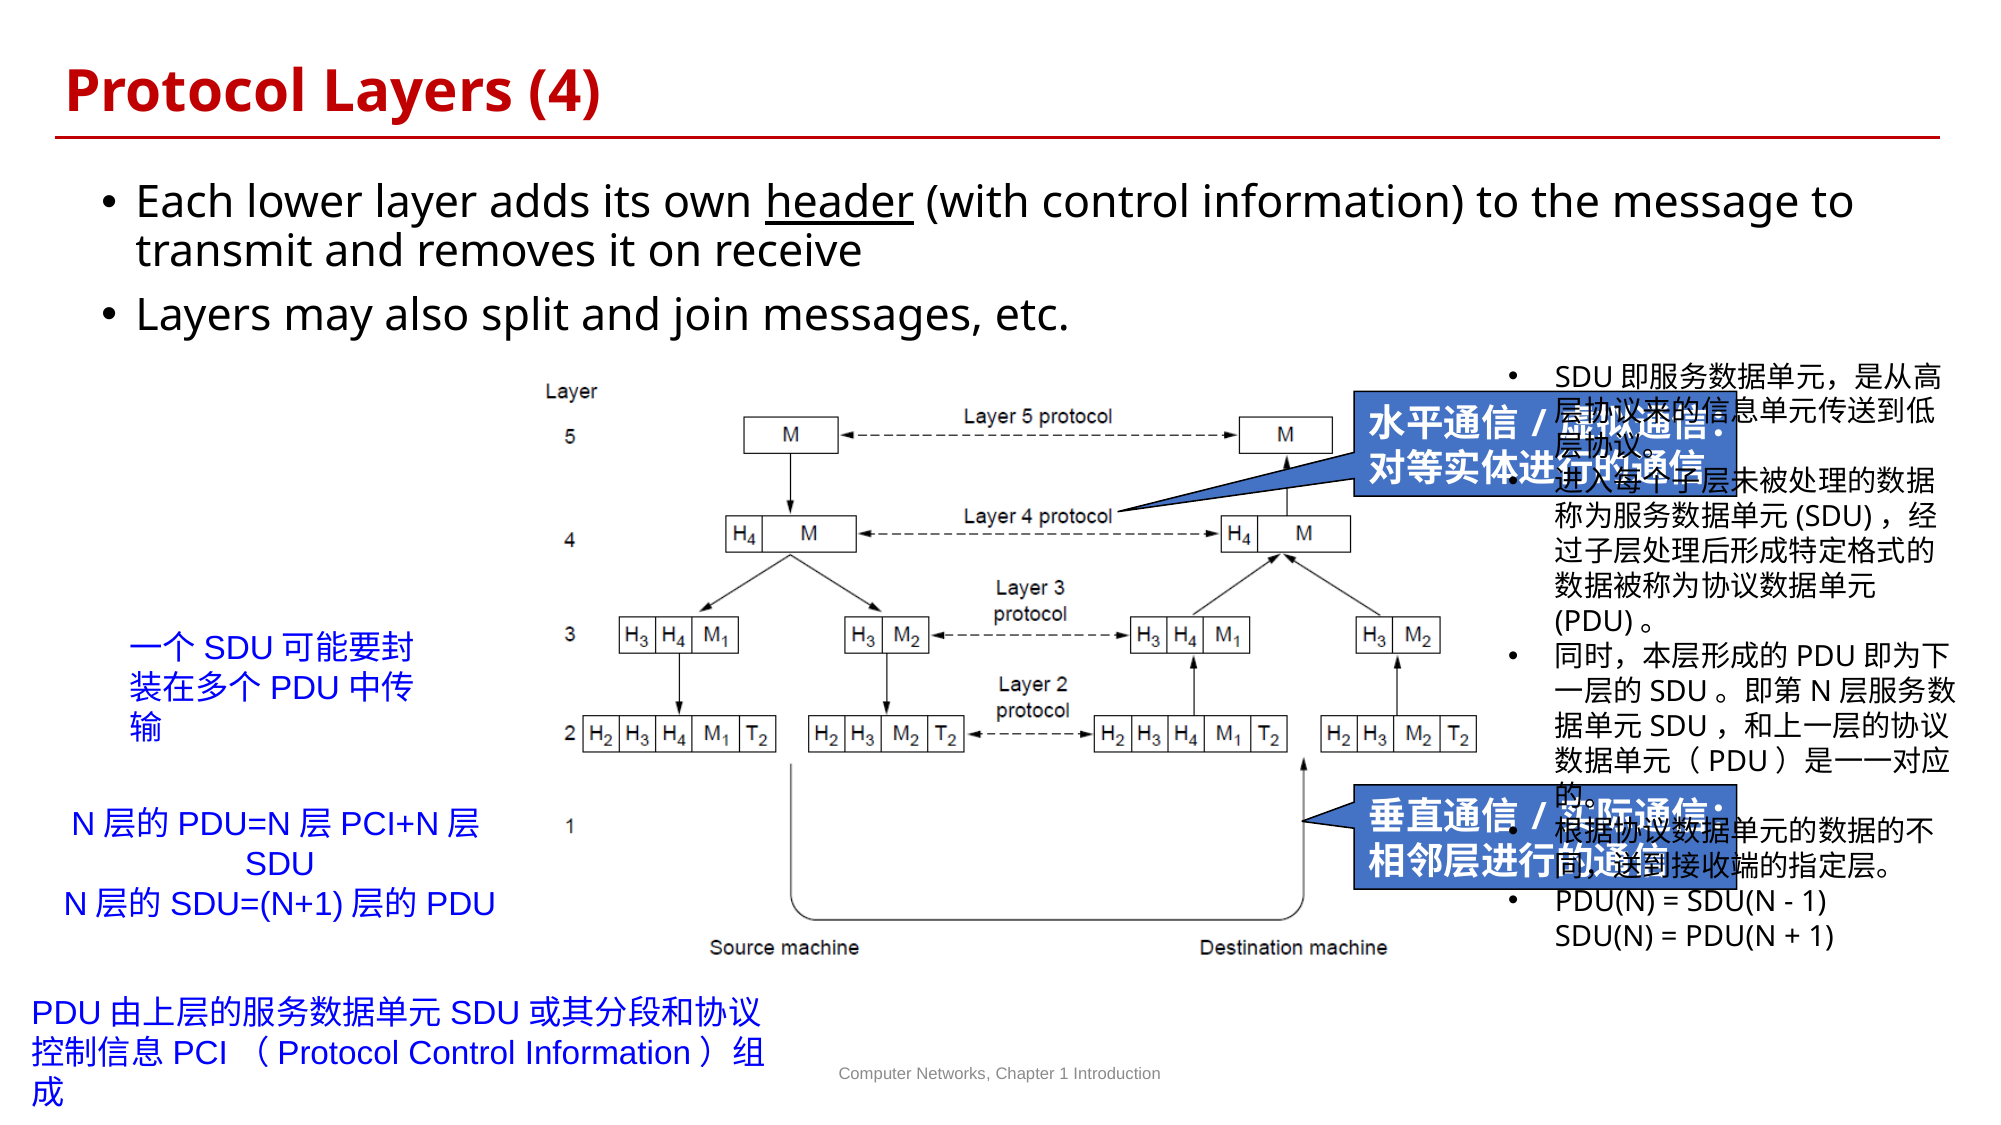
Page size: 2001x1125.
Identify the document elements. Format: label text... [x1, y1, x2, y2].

text_box SDU即服务数据单元，是从高层协议来的信息单元传送到低层协议。 进入每个子层未被处理的数据称为服务数据单元(SDU)，经过子层处理后形成特定格式的数据被称为协议数据单元(PDU)。 同时，本层形成的PDU即为下一层的SDU。即第N层服务数据单元SDU，和上一层的协议数据单元（PDU）是一一对应的。 根据协议数据单元的数据的不同，送到接收端的指定层。 PDU(N) = SDU(N - 1) SDU(N) = PDU(N + 1) [1493, 350, 1972, 960]
text_box 一个SDU可能要封装在多个PDU中传输 [114, 619, 459, 754]
list Each lower layer adds its own header (with control information) to the message to transmit and removes it on receive Layers may also split and join messages, etc. [86, 171, 1887, 351]
text_box N层的PDU=N层PCI+N层SDU N层的SDU=(N+1)层的PDU [32, 794, 527, 929]
footer Computer Networks, Chapter 1 Introduction [792, 1042, 1338, 1103]
text_box PDU由上层的服务数据单元SDU或其分段和协议控制信息PCI（Protocol Control Information）组成 [16, 983, 792, 1119]
picture [527, 370, 1494, 974]
text_box Protocol Layers (4) [49, 45, 1972, 130]
